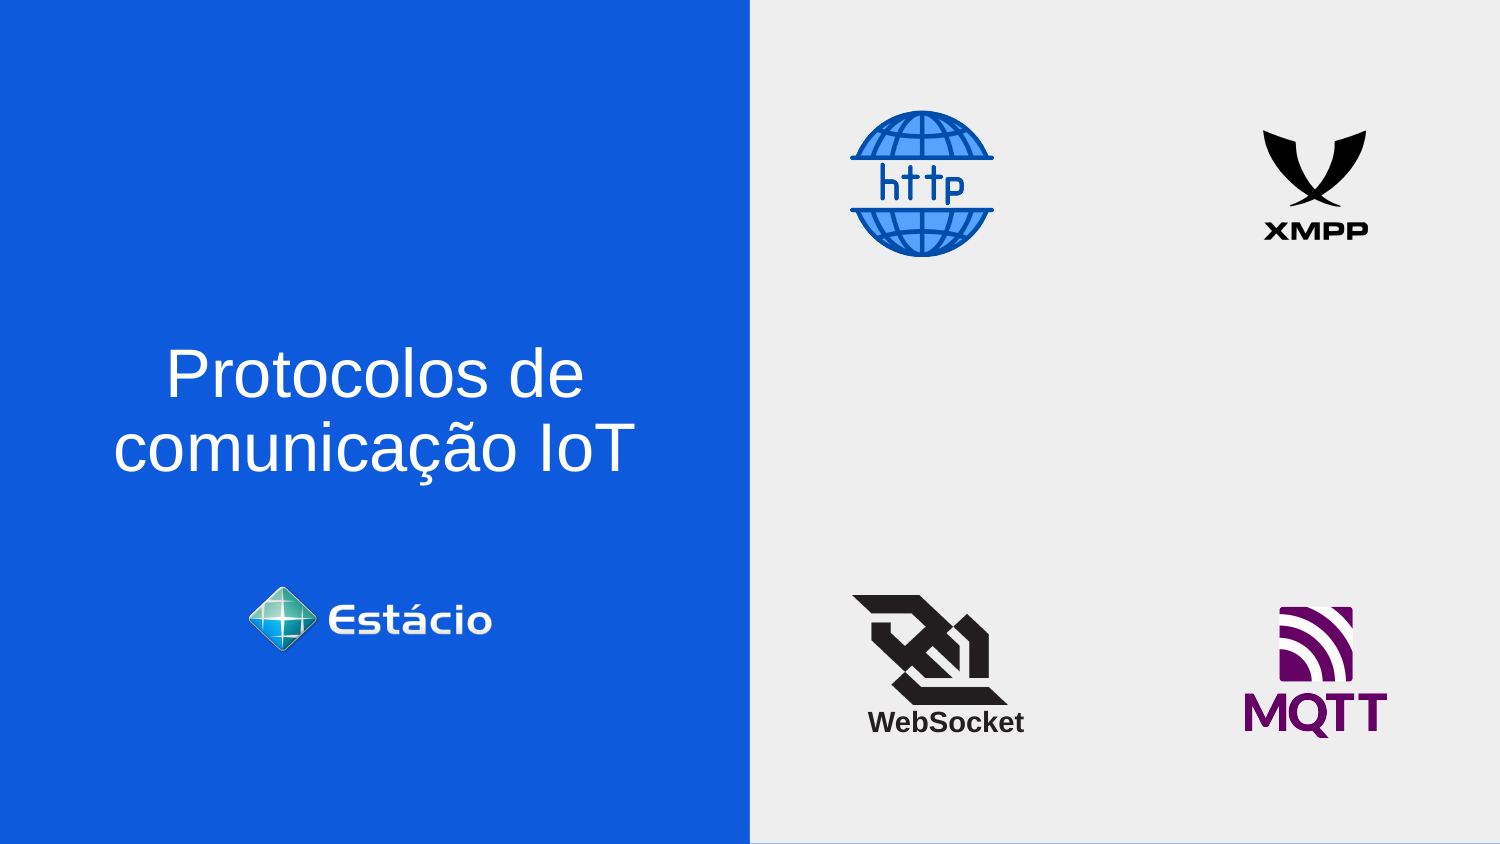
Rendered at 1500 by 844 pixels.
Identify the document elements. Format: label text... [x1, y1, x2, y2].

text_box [850, 110, 1400, 747]
title Protocolos de comunicação IoT [43, 258, 708, 502]
picture [237, 581, 513, 662]
